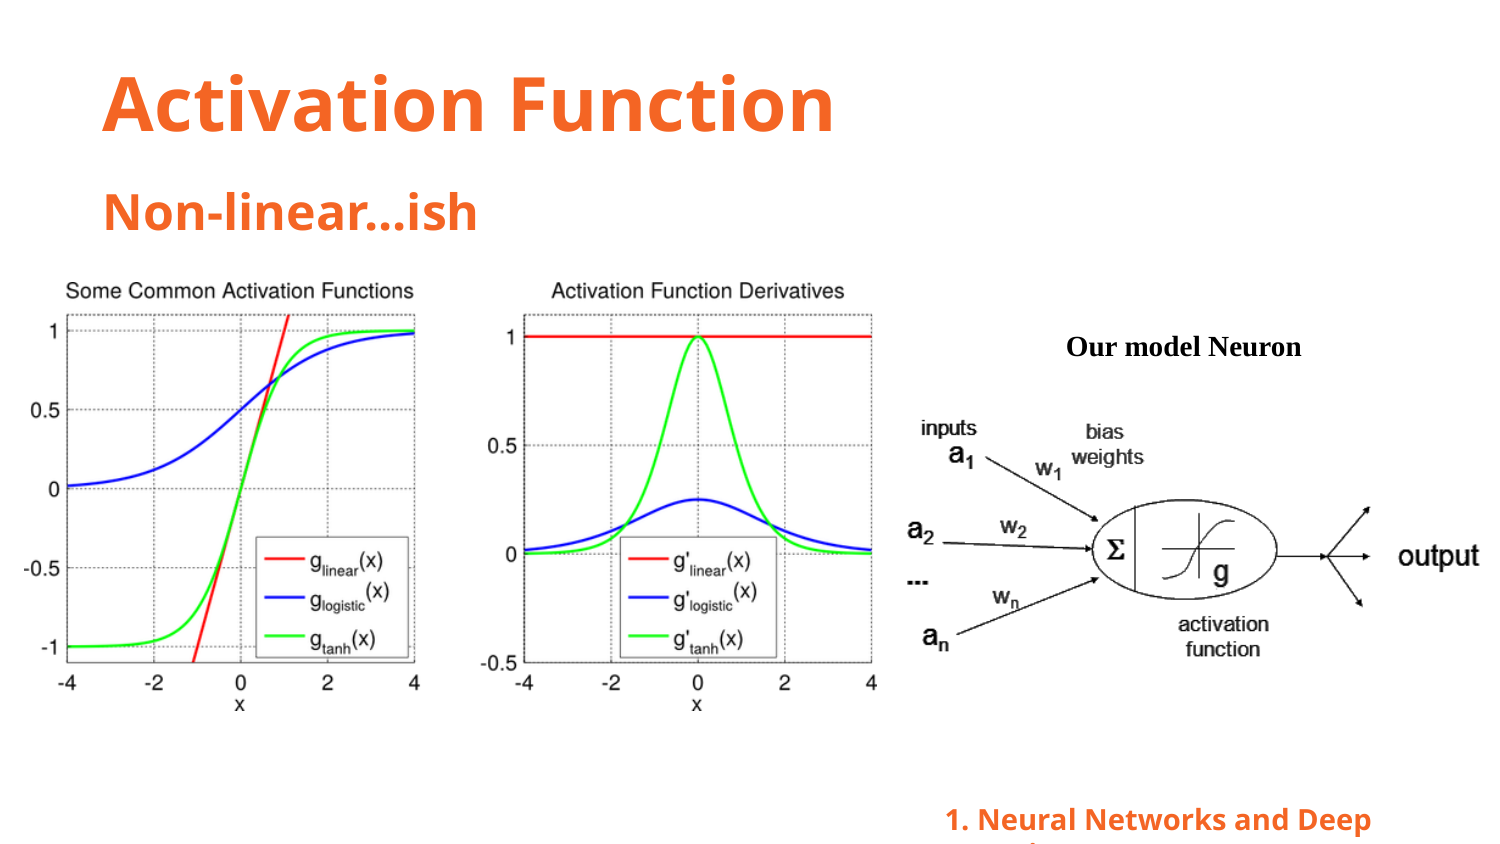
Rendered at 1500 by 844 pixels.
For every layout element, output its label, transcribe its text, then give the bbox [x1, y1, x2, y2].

title Activation Function Non-linear...ish [87, 41, 1342, 267]
text_box Our model Neuron [1050, 312, 1465, 376]
picture [901, 410, 1486, 665]
title 1. Neural Networks and Deep Learning [929, 786, 1500, 844]
picture [24, 282, 877, 711]
